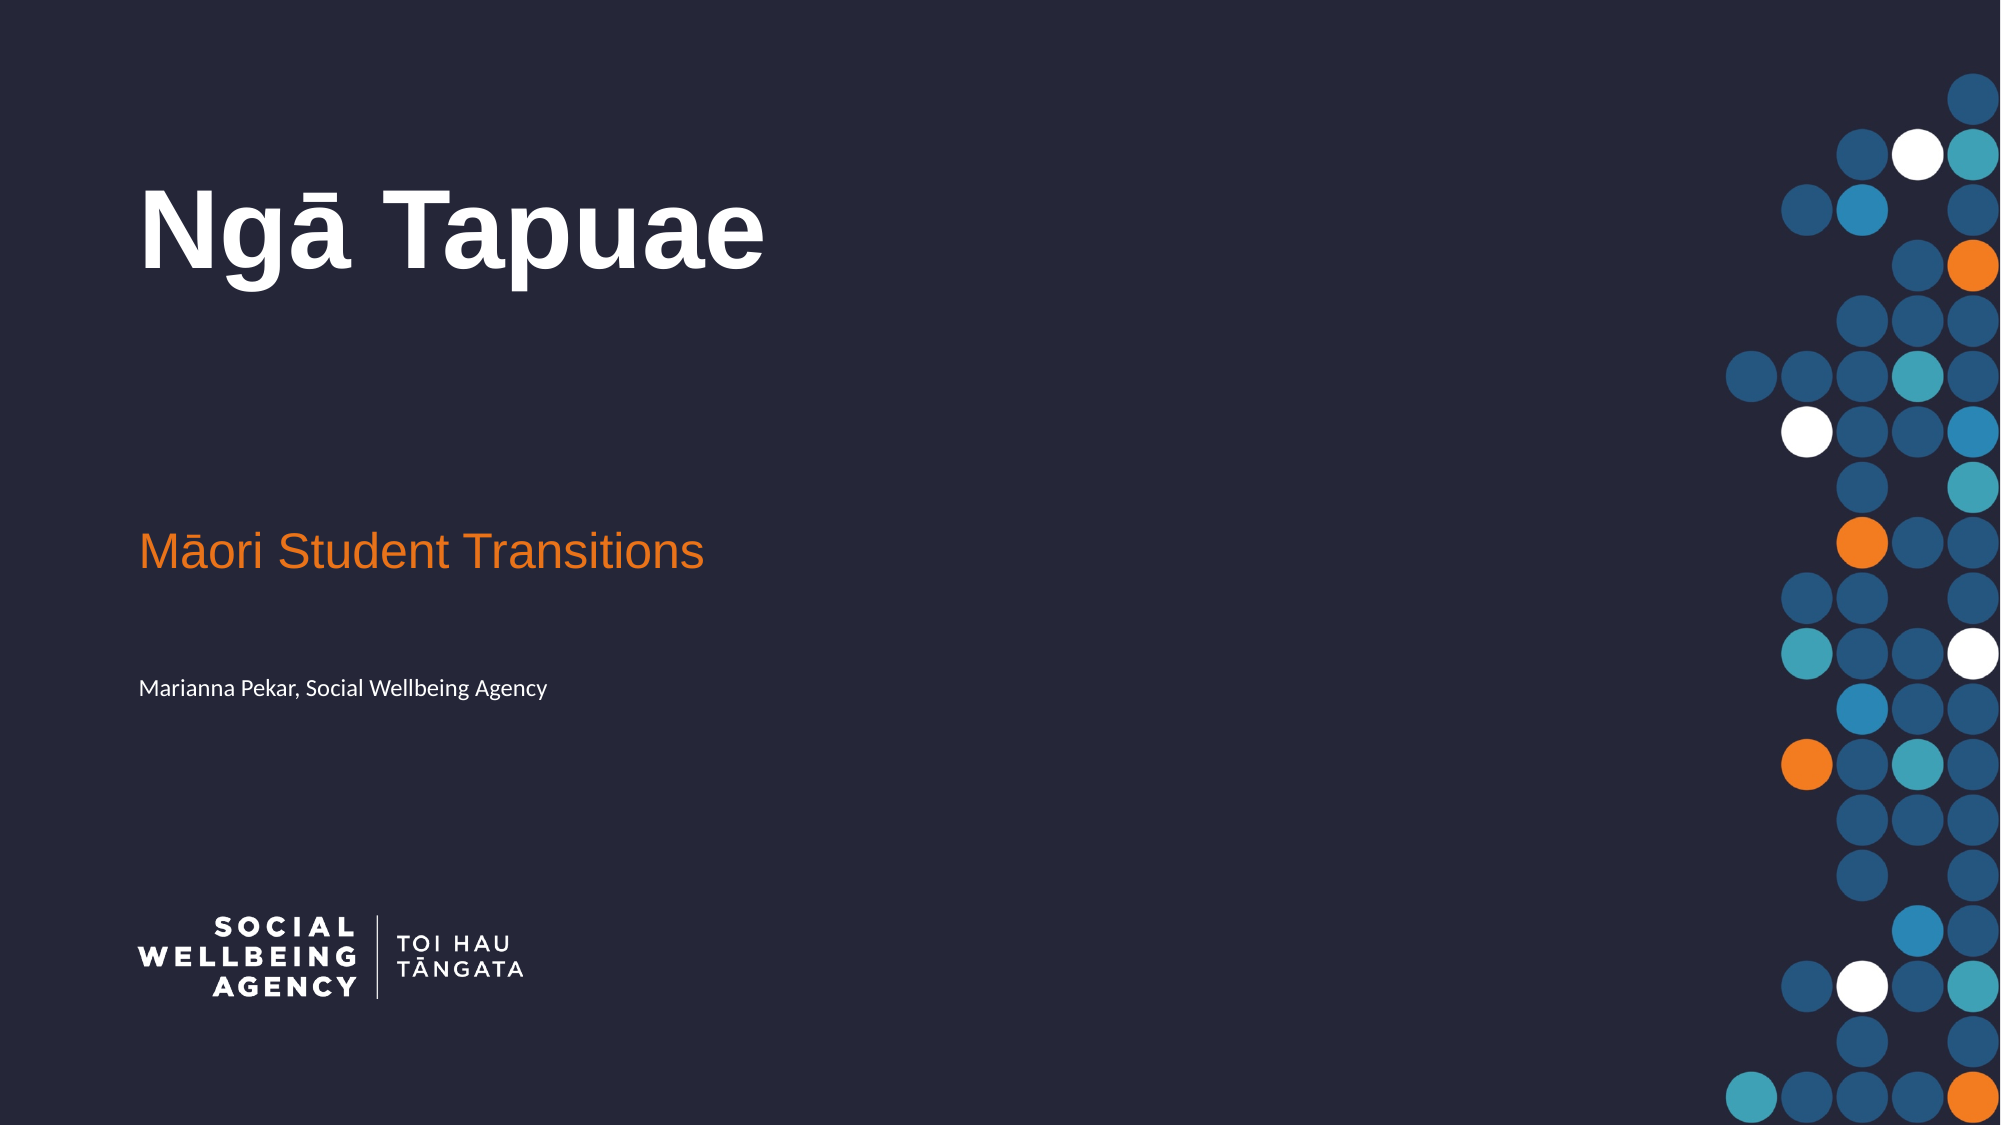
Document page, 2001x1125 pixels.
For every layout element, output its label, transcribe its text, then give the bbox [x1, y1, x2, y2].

list Ngā Tapuae [123, 174, 1150, 383]
list Māori Student Transitions [123, 518, 1150, 575]
picture [0, 0, 2001, 1125]
list Marianna Pekar, Social Wellbeing Agency [123, 668, 1421, 708]
